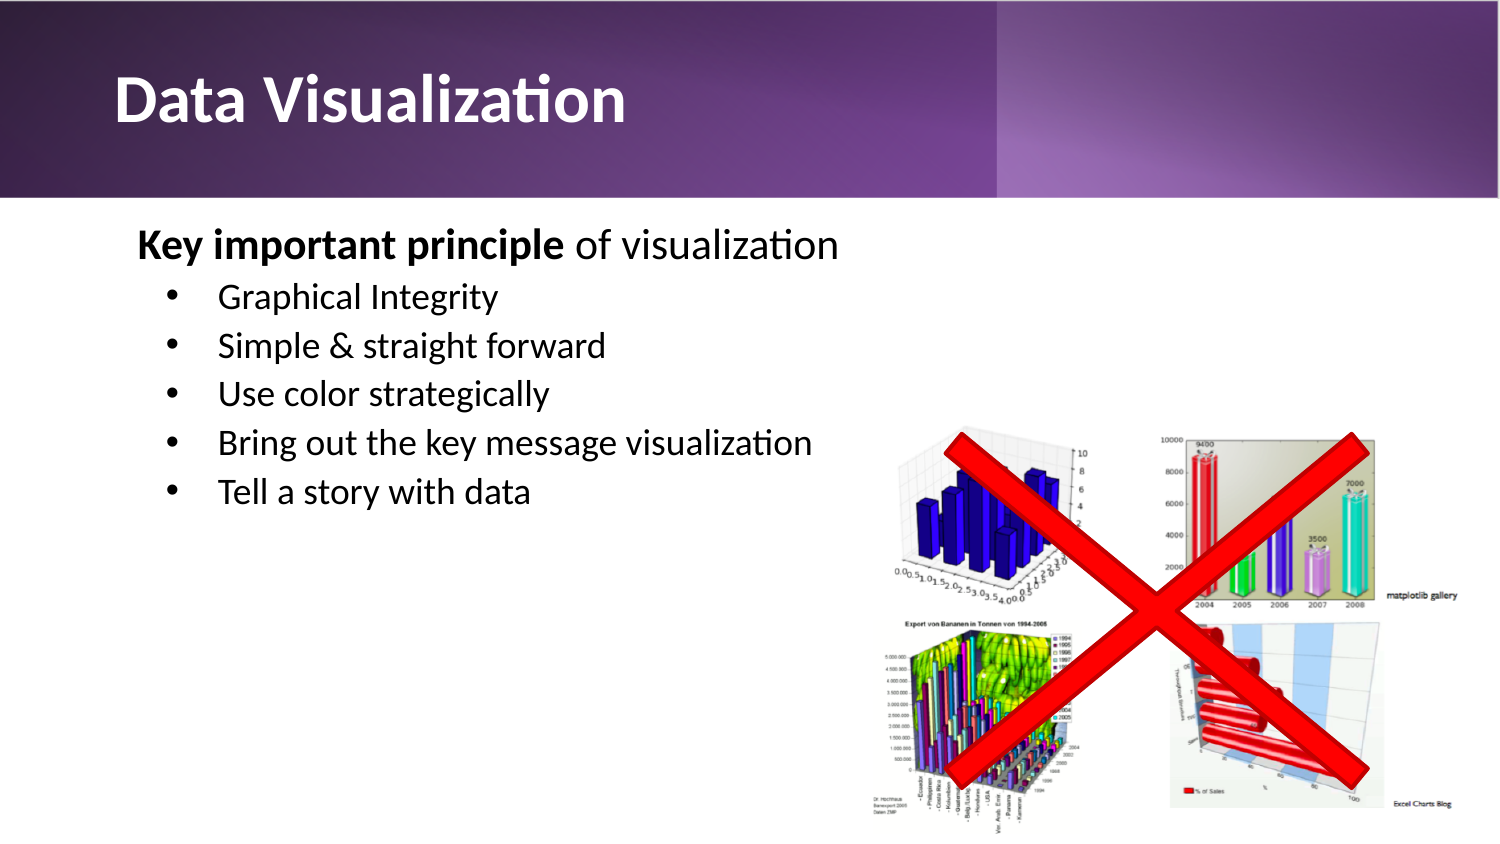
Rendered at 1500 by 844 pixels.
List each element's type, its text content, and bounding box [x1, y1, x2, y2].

picture [0, 0, 1500, 199]
list Key important principle of visualization Graphical Integrity Simple & straight forward Use color strategically Bring out the key message visualization Tell a story with data [103, 215, 1429, 783]
picture [839, 421, 1489, 835]
